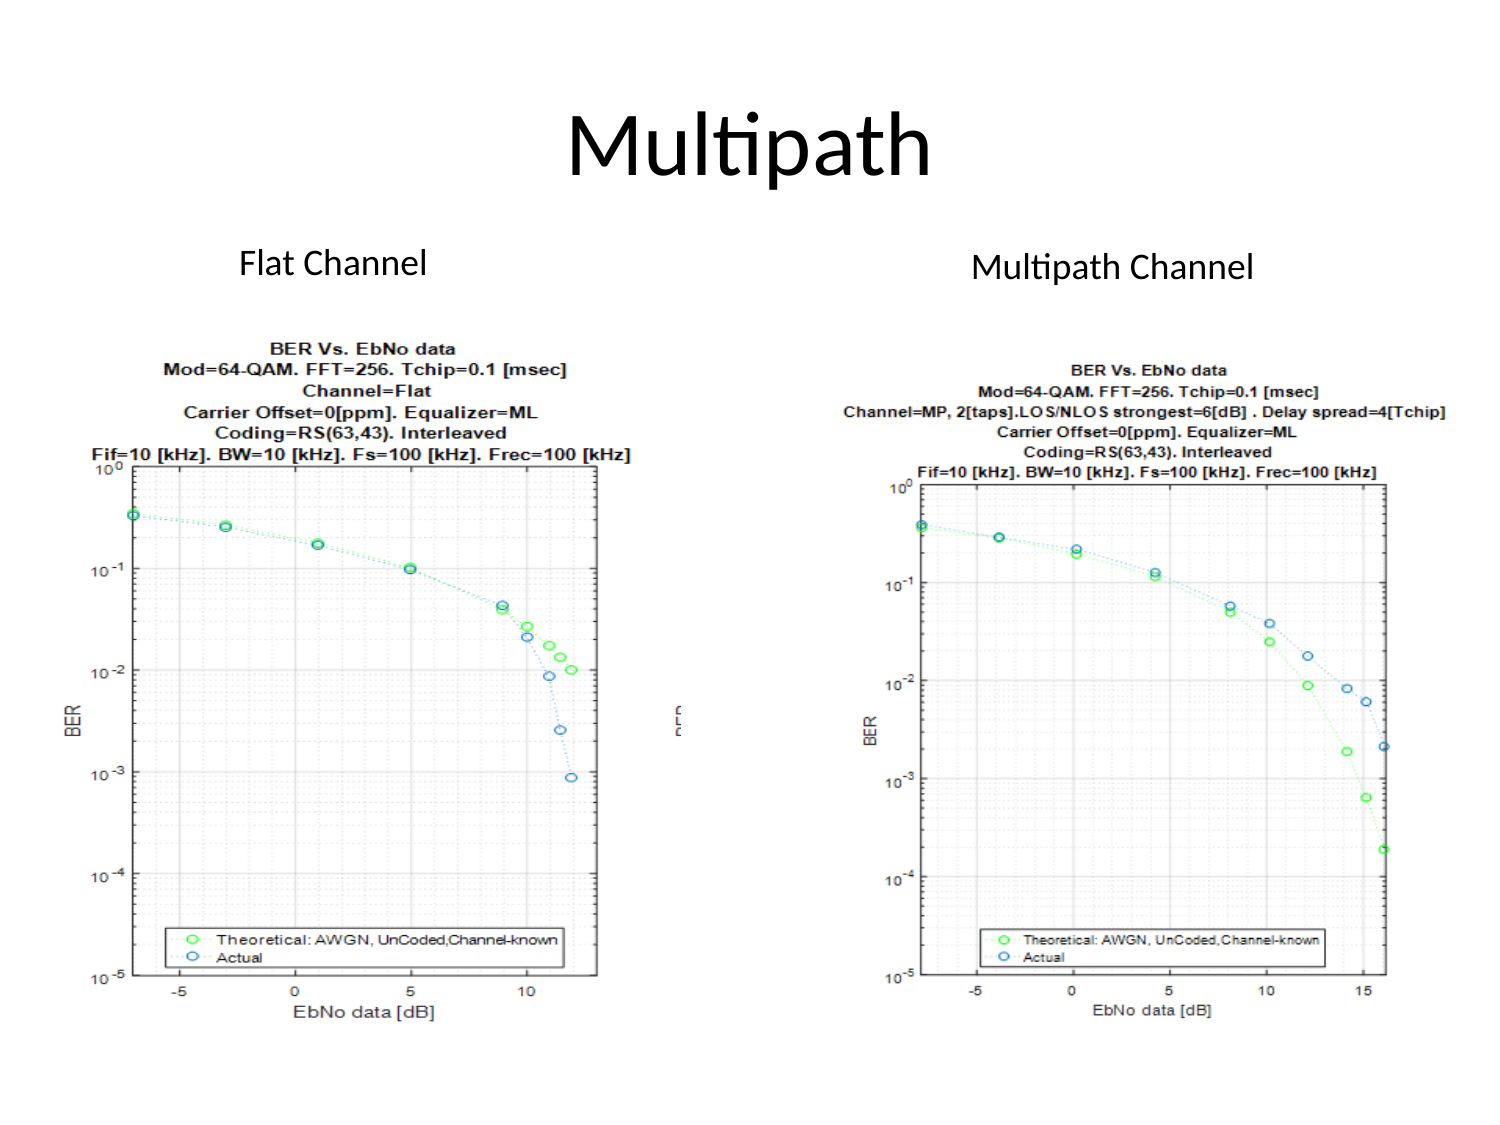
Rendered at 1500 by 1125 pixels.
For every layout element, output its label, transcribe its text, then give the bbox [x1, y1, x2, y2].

text_box Flat Channel [224, 230, 443, 291]
picture [29, 337, 682, 1037]
text_box Multipath Channel [955, 234, 1270, 295]
picture [820, 349, 1453, 1037]
title Multipath [75, 45, 1425, 233]
